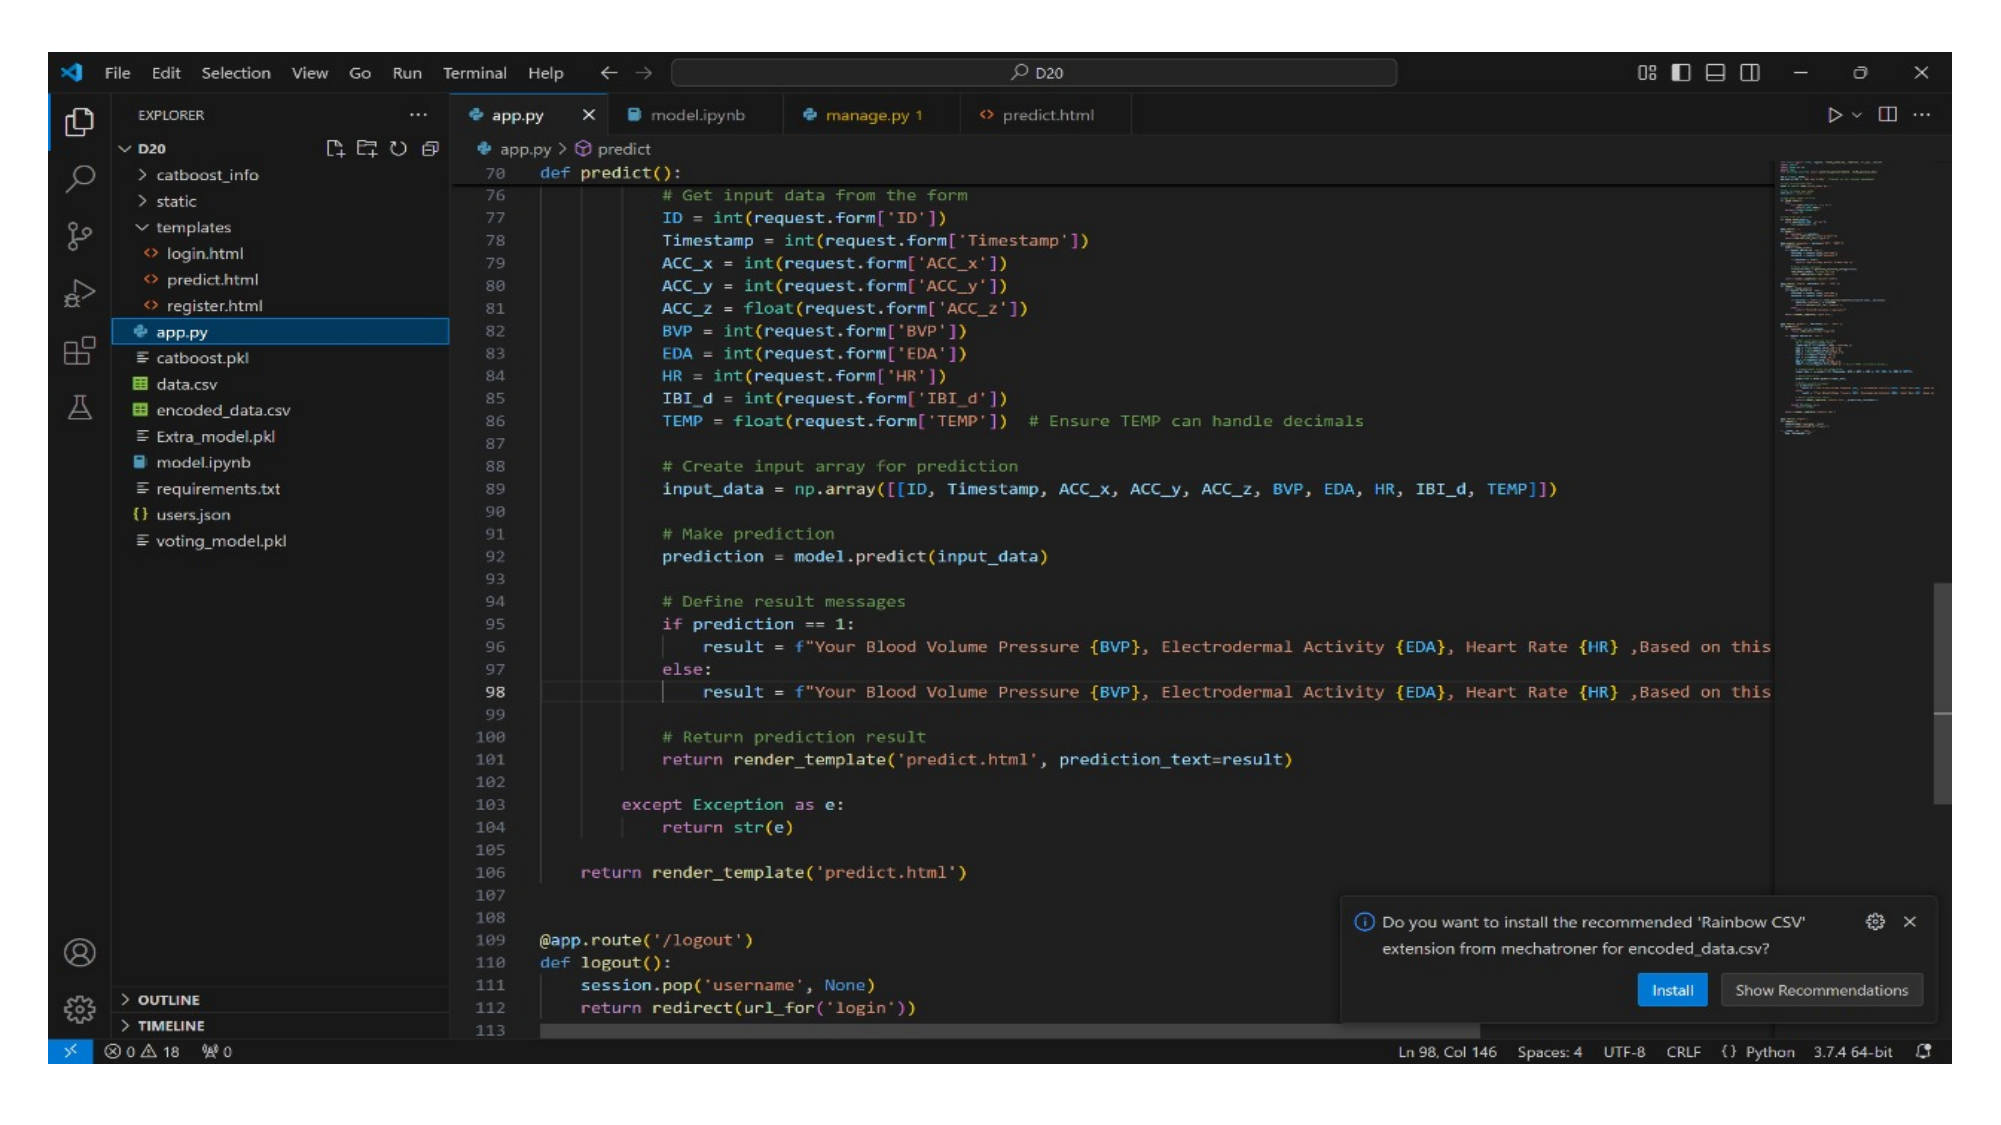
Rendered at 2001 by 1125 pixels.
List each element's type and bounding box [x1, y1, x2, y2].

picture [48, 52, 1952, 1064]
